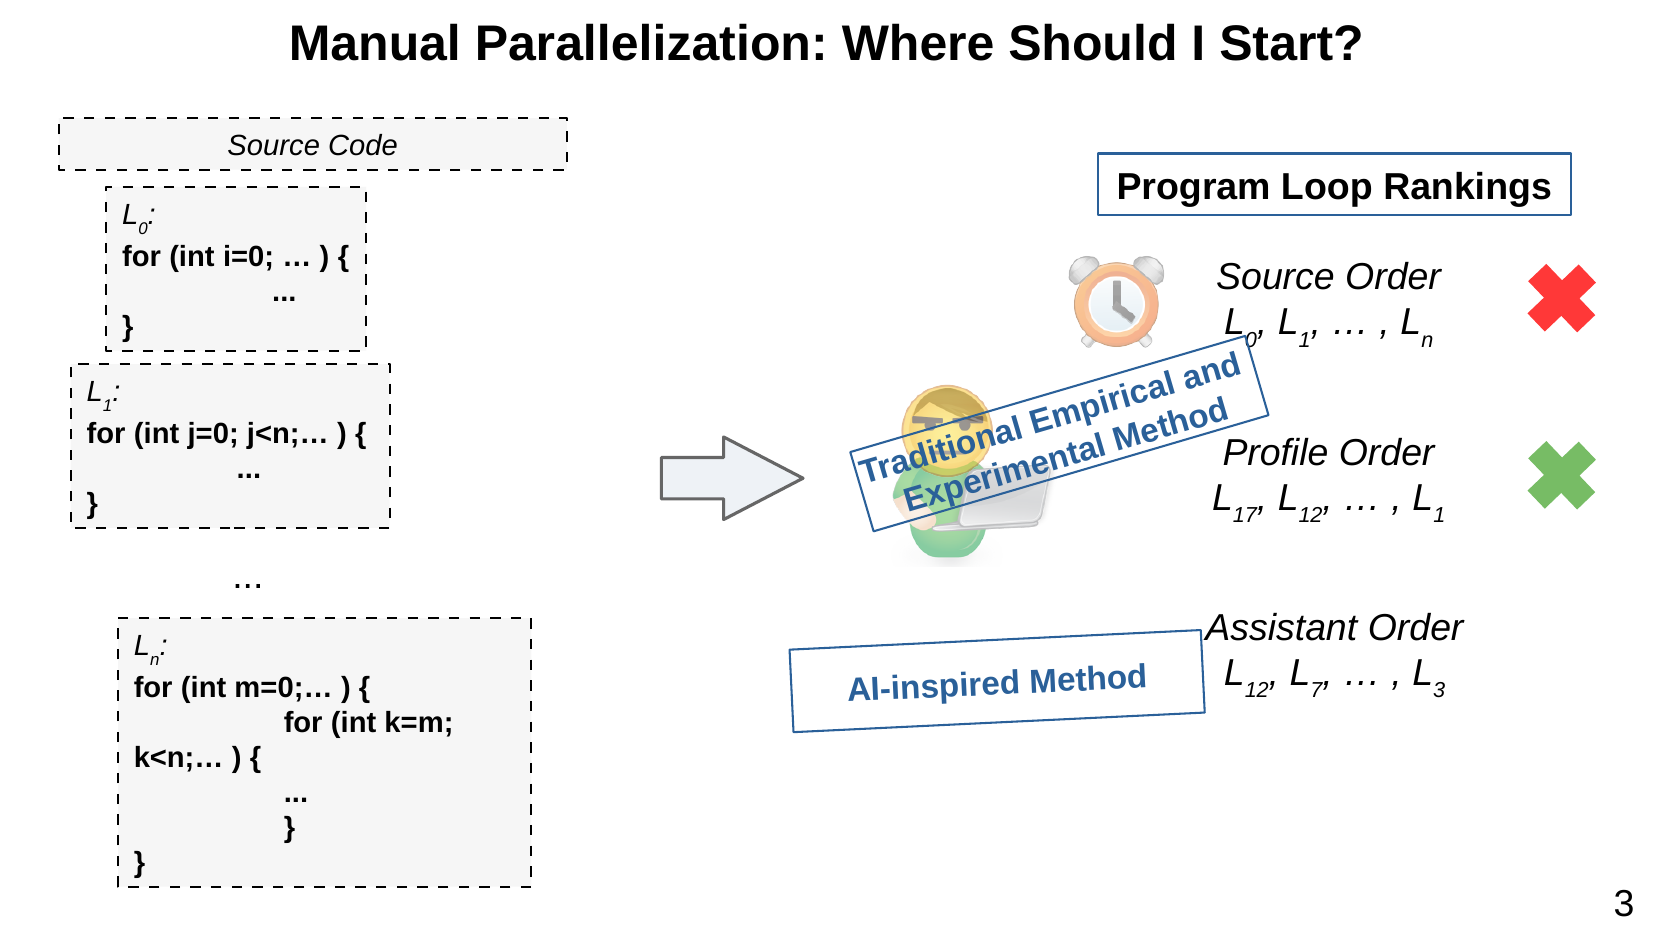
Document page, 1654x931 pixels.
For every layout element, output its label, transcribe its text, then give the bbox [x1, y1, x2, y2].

picture [885, 377, 1060, 568]
text_box [661, 436, 804, 520]
text_box Profile Order L17, L12, … , L1 [1181, 420, 1477, 535]
text_box Program Loop Rankings [1098, 153, 1571, 216]
text_box Source Order L0, L1, … , Ln [1181, 244, 1477, 359]
text_box AI-inspired Method [789, 630, 1205, 733]
text_box [1527, 263, 1596, 333]
picture [1062, 247, 1170, 355]
text_box L0: for (int i=0; … ) { ... } [106, 186, 367, 351]
text_box L1: for (int j=0; j<n;… ) { ... } [70, 364, 390, 528]
text_box Source Code [58, 118, 567, 170]
text_box 3 [1594, 871, 1654, 931]
text_box Ln: for (int m=0;… ) { for (int k=m; k<n;… ) { ... } } [118, 618, 532, 887]
text_box Traditional Empirical and Experimental Method [850, 443, 880, 532]
text_box Manual Parallelization: Where Should I Start? [0, 2, 1654, 78]
text_box ... [118, 544, 378, 604]
text_box Assistant Order L12, L7, … , L3 [1157, 595, 1512, 710]
text_box [1527, 441, 1596, 510]
text_box Traditional Empirical and Experimental Method [1063, 335, 1269, 476]
